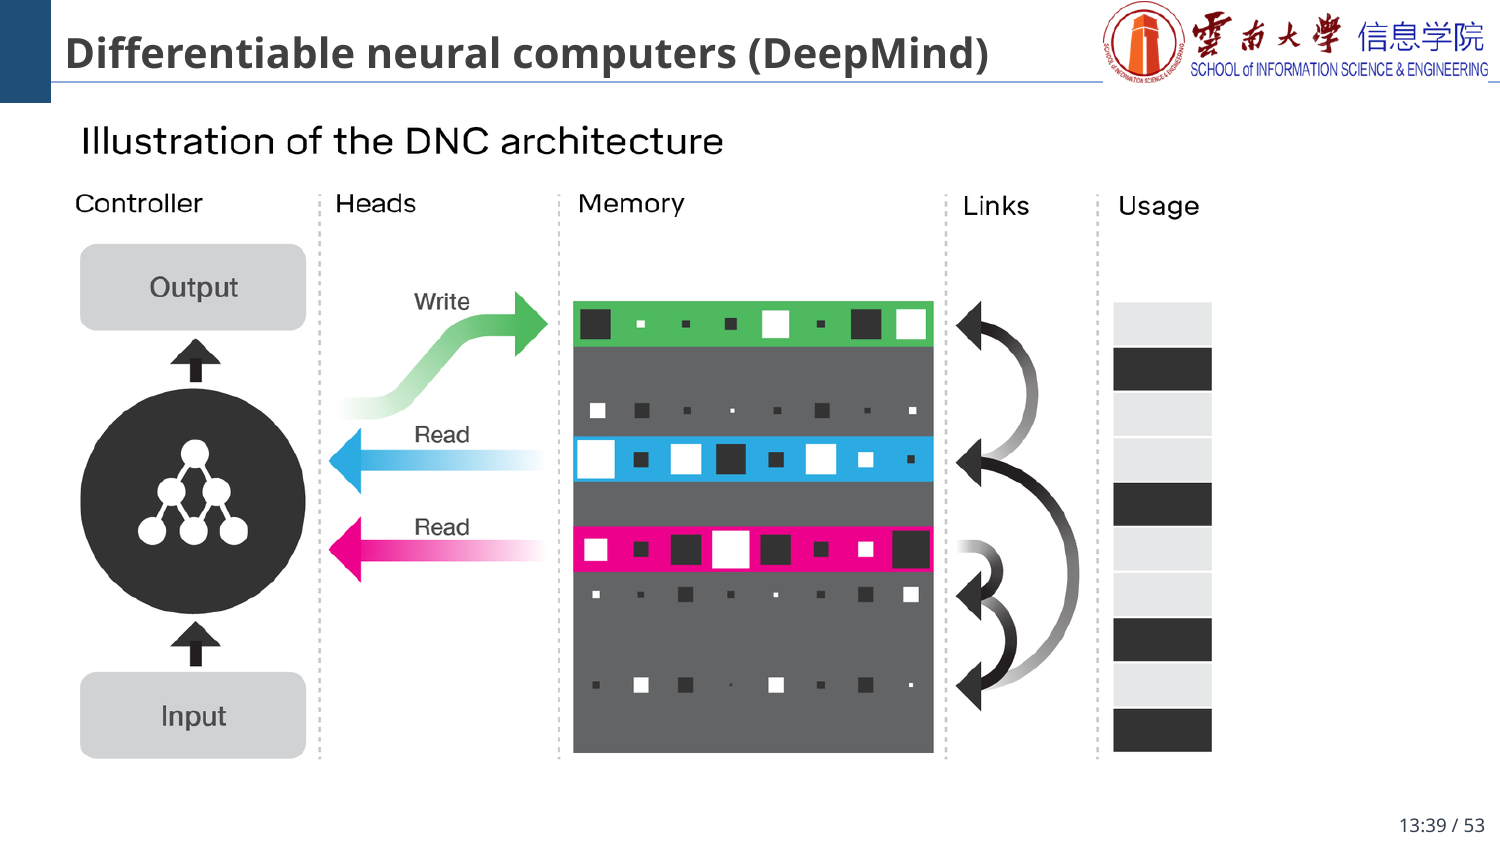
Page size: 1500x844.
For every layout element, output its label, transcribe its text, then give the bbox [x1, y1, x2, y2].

picture [1103, 1, 1488, 83]
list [66, 110, 1466, 769]
title Differentiable neural computers (DeepMind) [49, 10, 1197, 85]
